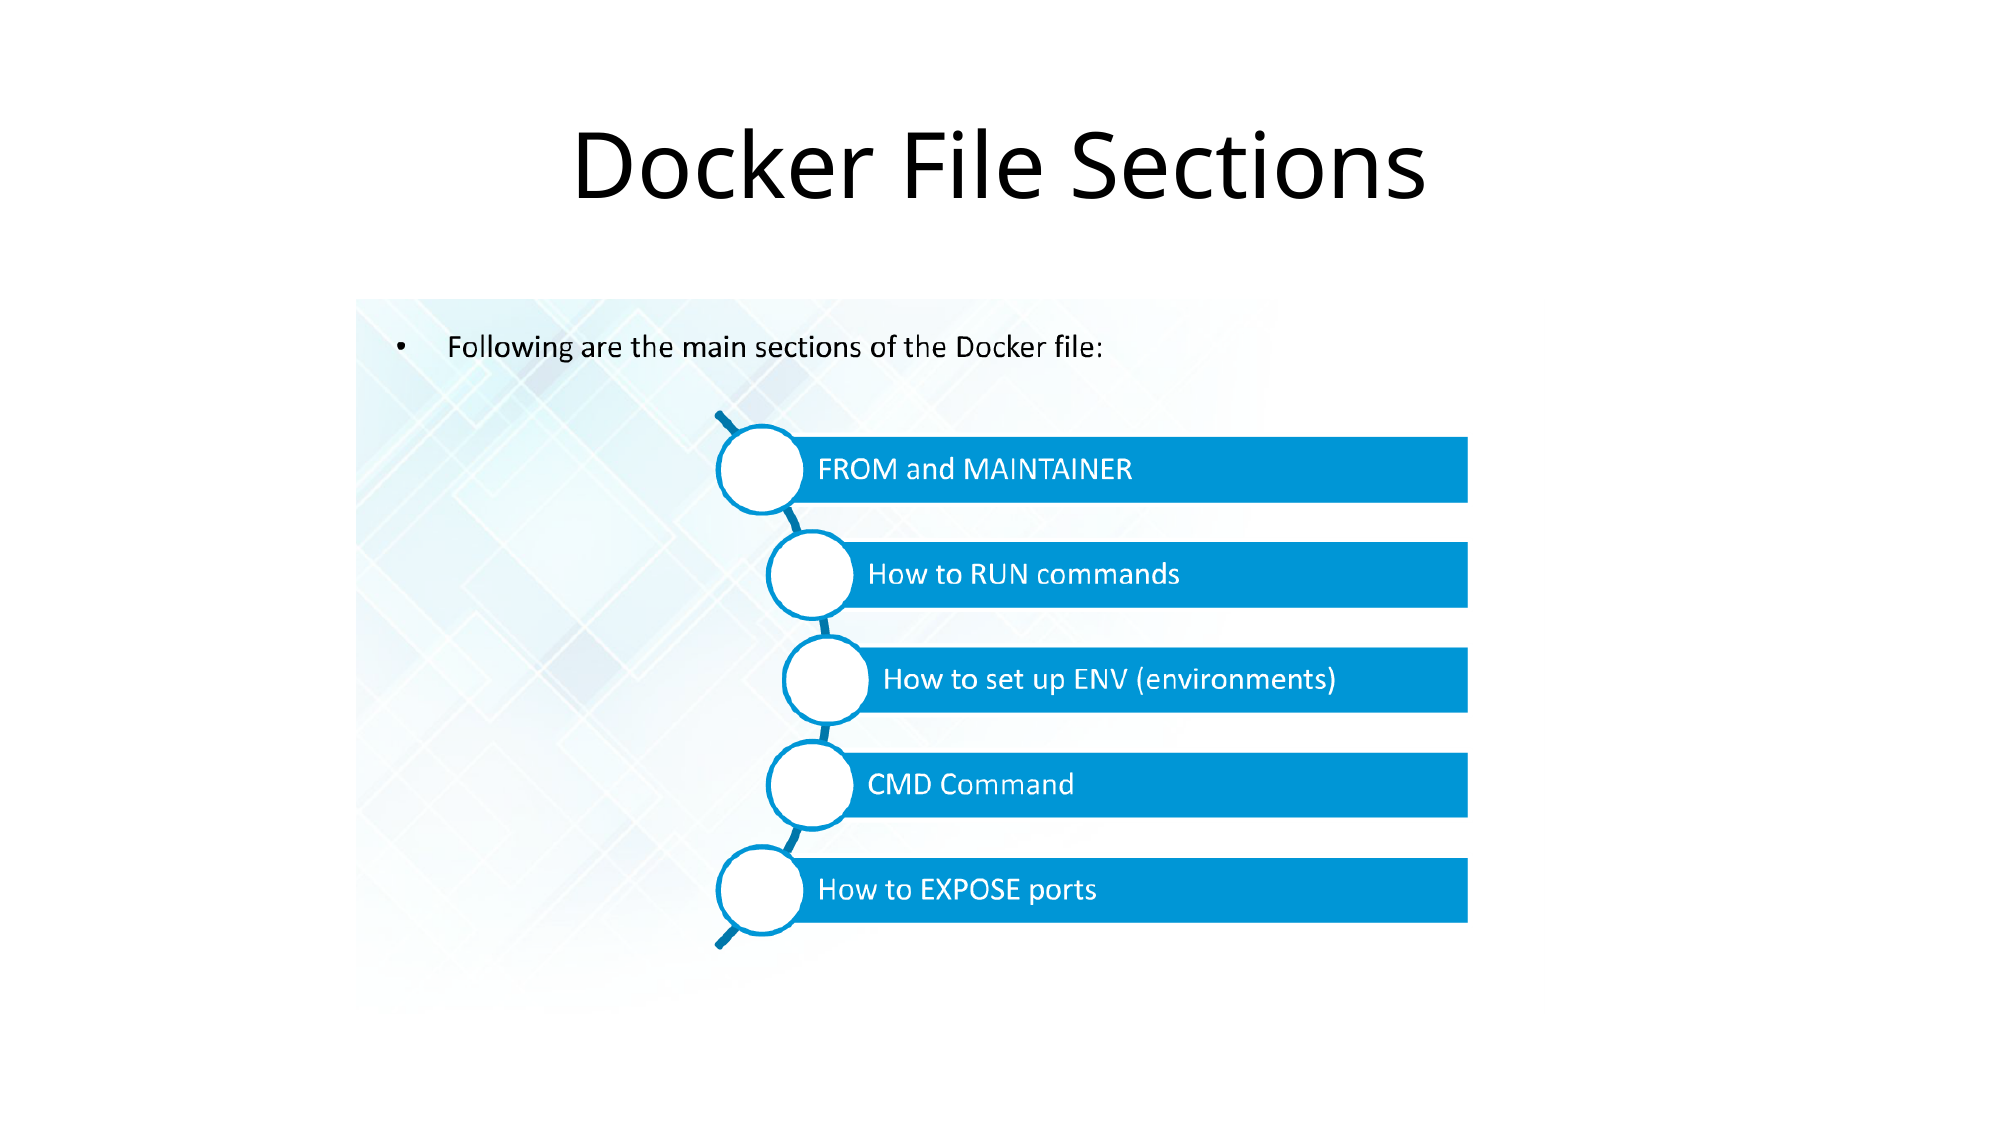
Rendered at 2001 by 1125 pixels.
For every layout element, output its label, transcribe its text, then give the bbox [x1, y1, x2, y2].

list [356, 299, 1644, 1014]
title Docker File Sections [137, 59, 1863, 278]
